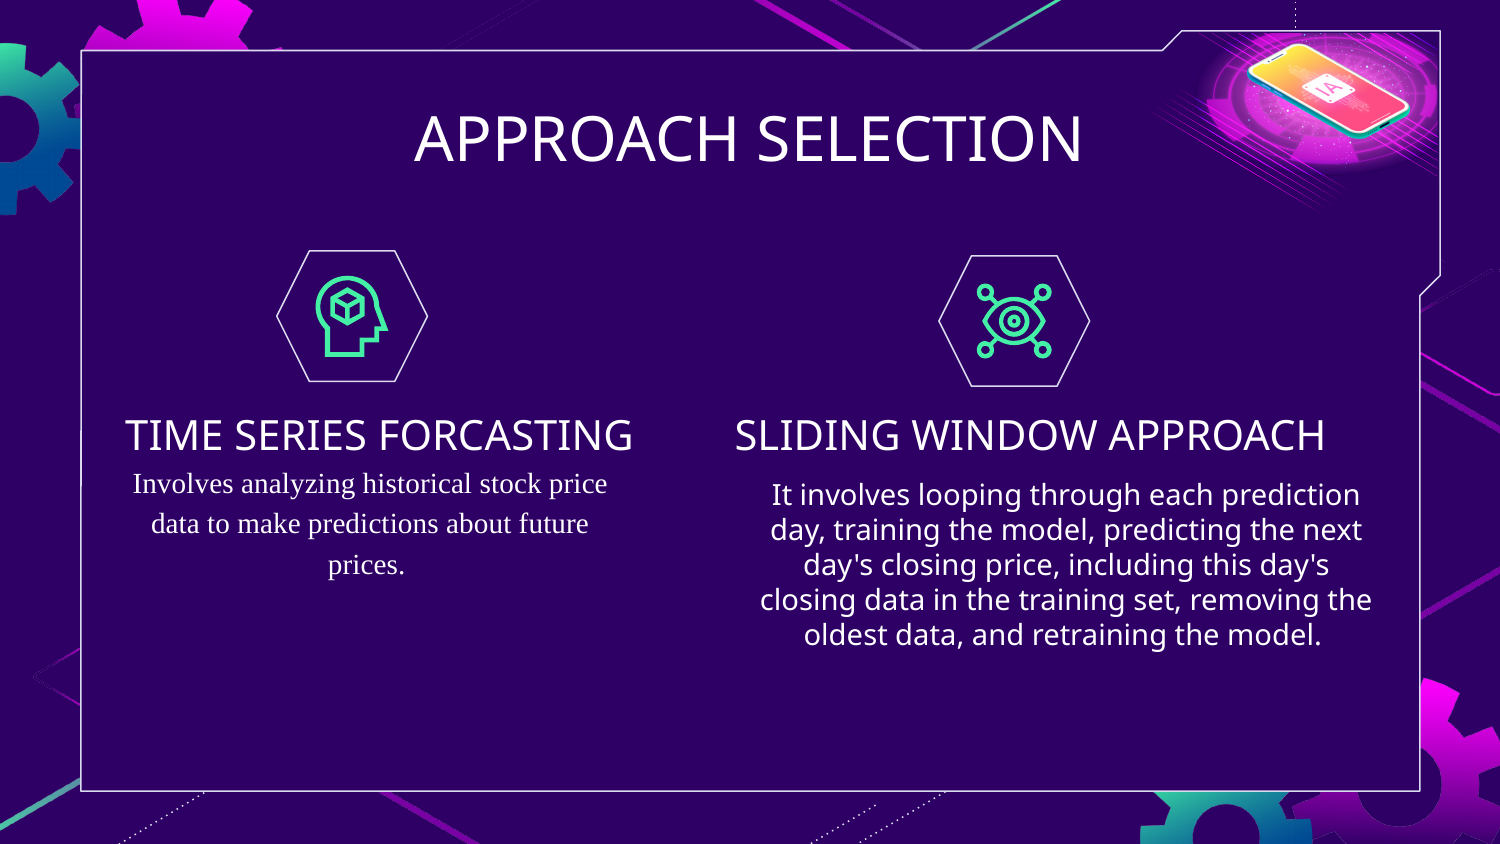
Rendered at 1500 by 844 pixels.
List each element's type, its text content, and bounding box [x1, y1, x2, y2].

subtitle TIME SERIES FORCASTING [91, 431, 669, 475]
subtitle SLIDING WINDOW APPROACH [698, 409, 1363, 475]
subtitle Involves analyzing historical stock price data to make predictions about future prices. [111, 475, 629, 577]
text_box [315, 275, 389, 357]
title APPROACH SELECTION [118, 72, 1382, 167]
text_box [976, 283, 1052, 359]
text_box [276, 250, 428, 382]
picture [1098, 207, 1500, 844]
subtitle It involves looping through each prediction day, training the model, predicting the next day's closing price, including this day's closing data in the training set, removing the oldest data, and retraining the model. [740, 461, 1393, 568]
picture [335, 0, 1438, 219]
picture [0, 575, 508, 844]
text_box [938, 255, 1090, 387]
picture [0, 0, 286, 345]
